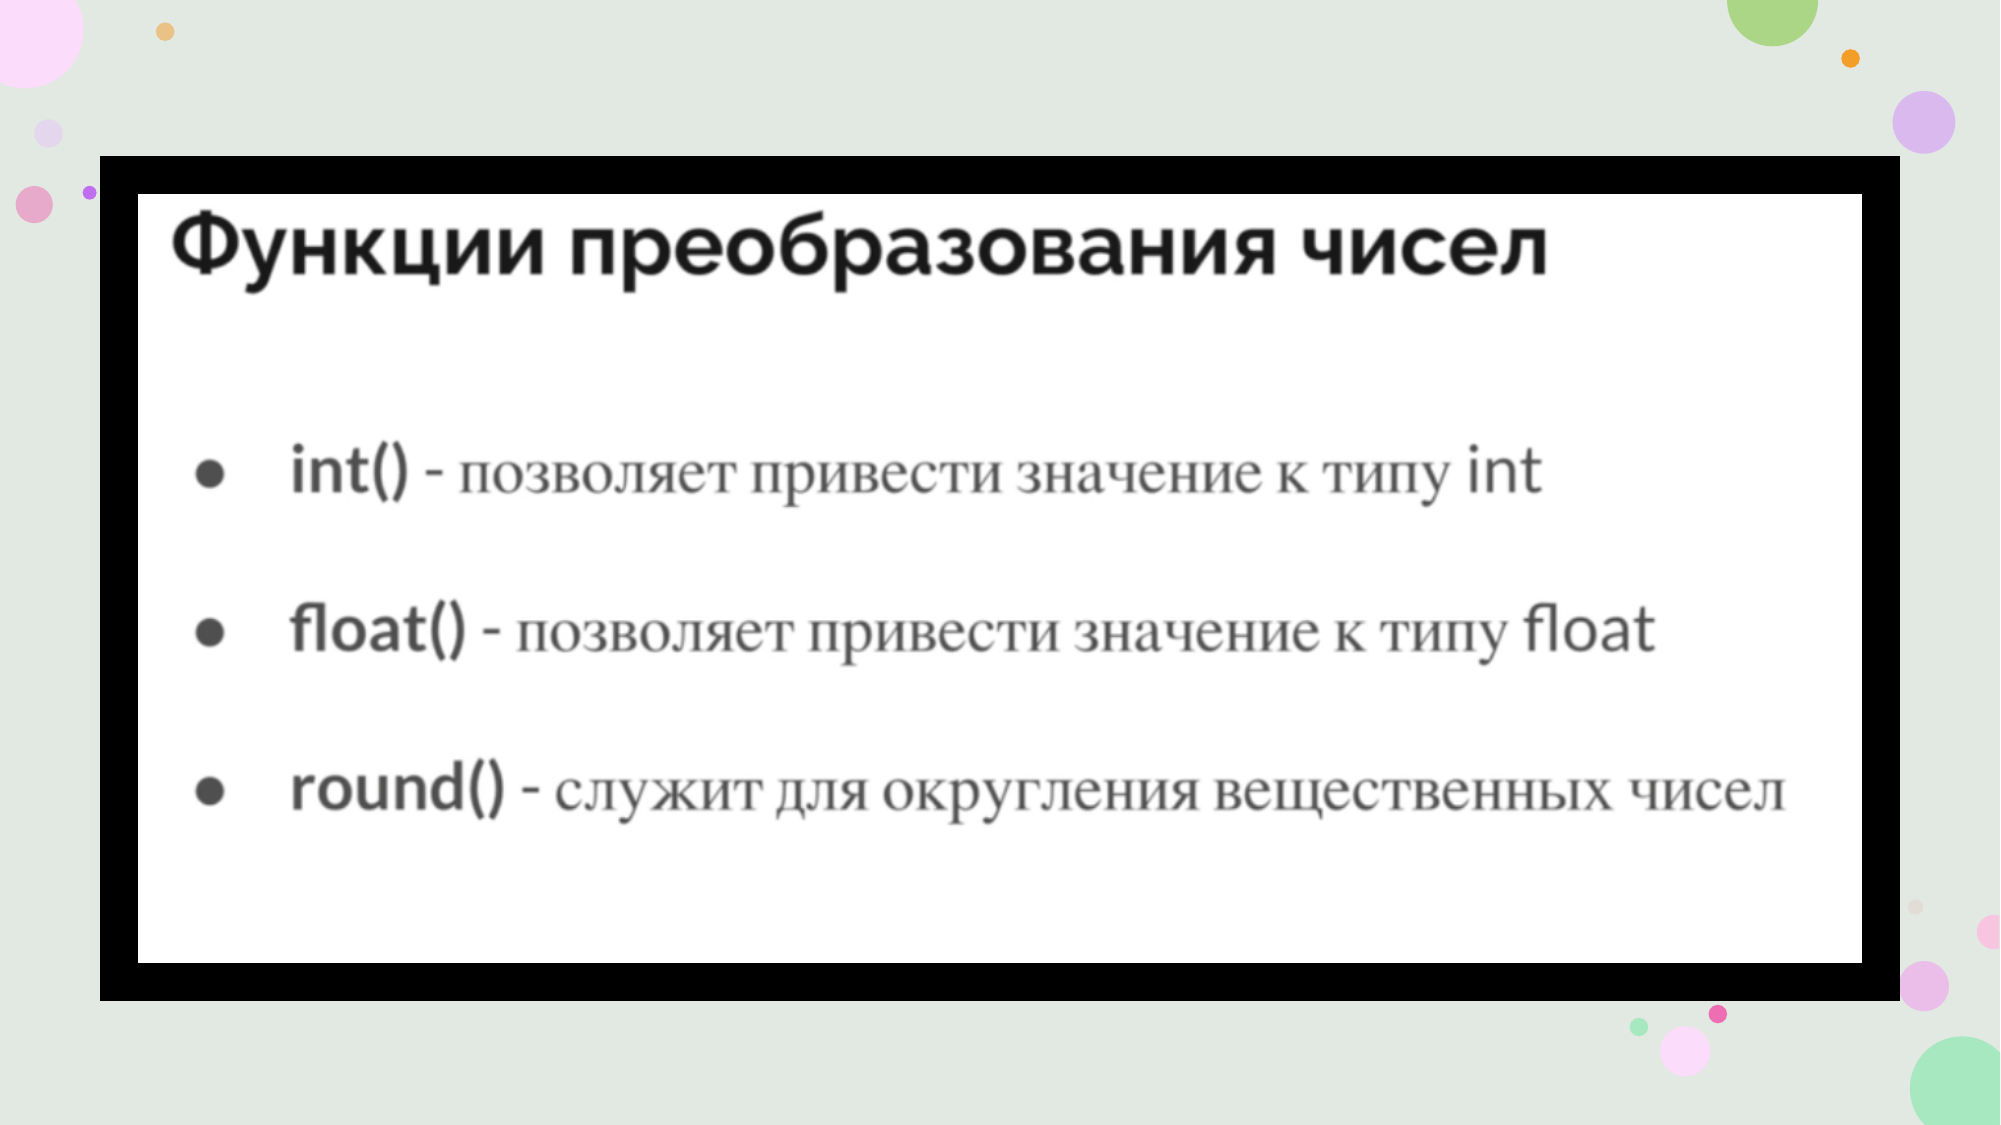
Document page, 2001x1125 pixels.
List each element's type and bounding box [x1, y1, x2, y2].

picture [137, 193, 1863, 964]
